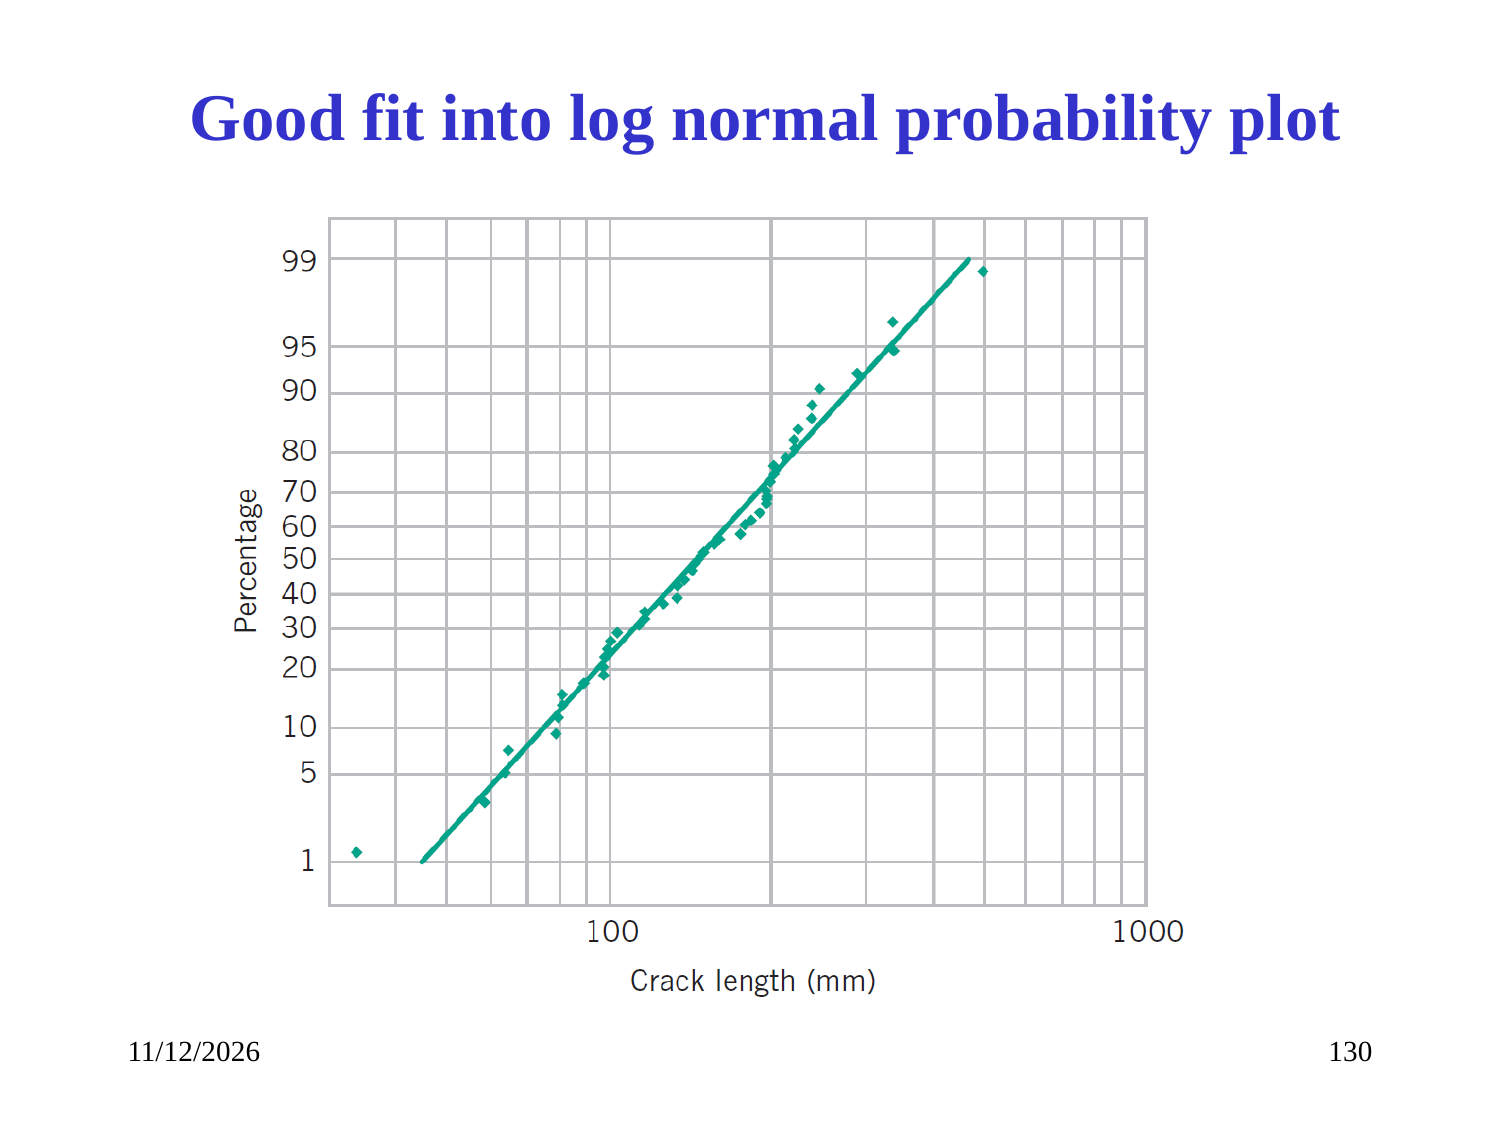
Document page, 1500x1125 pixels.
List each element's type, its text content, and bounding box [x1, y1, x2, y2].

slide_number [112, 1024, 426, 1101]
slide_number 130 [1074, 1024, 1388, 1101]
text_box Good fit into log normal probability plot [174, 66, 1438, 162]
picture [199, 187, 1226, 1015]
